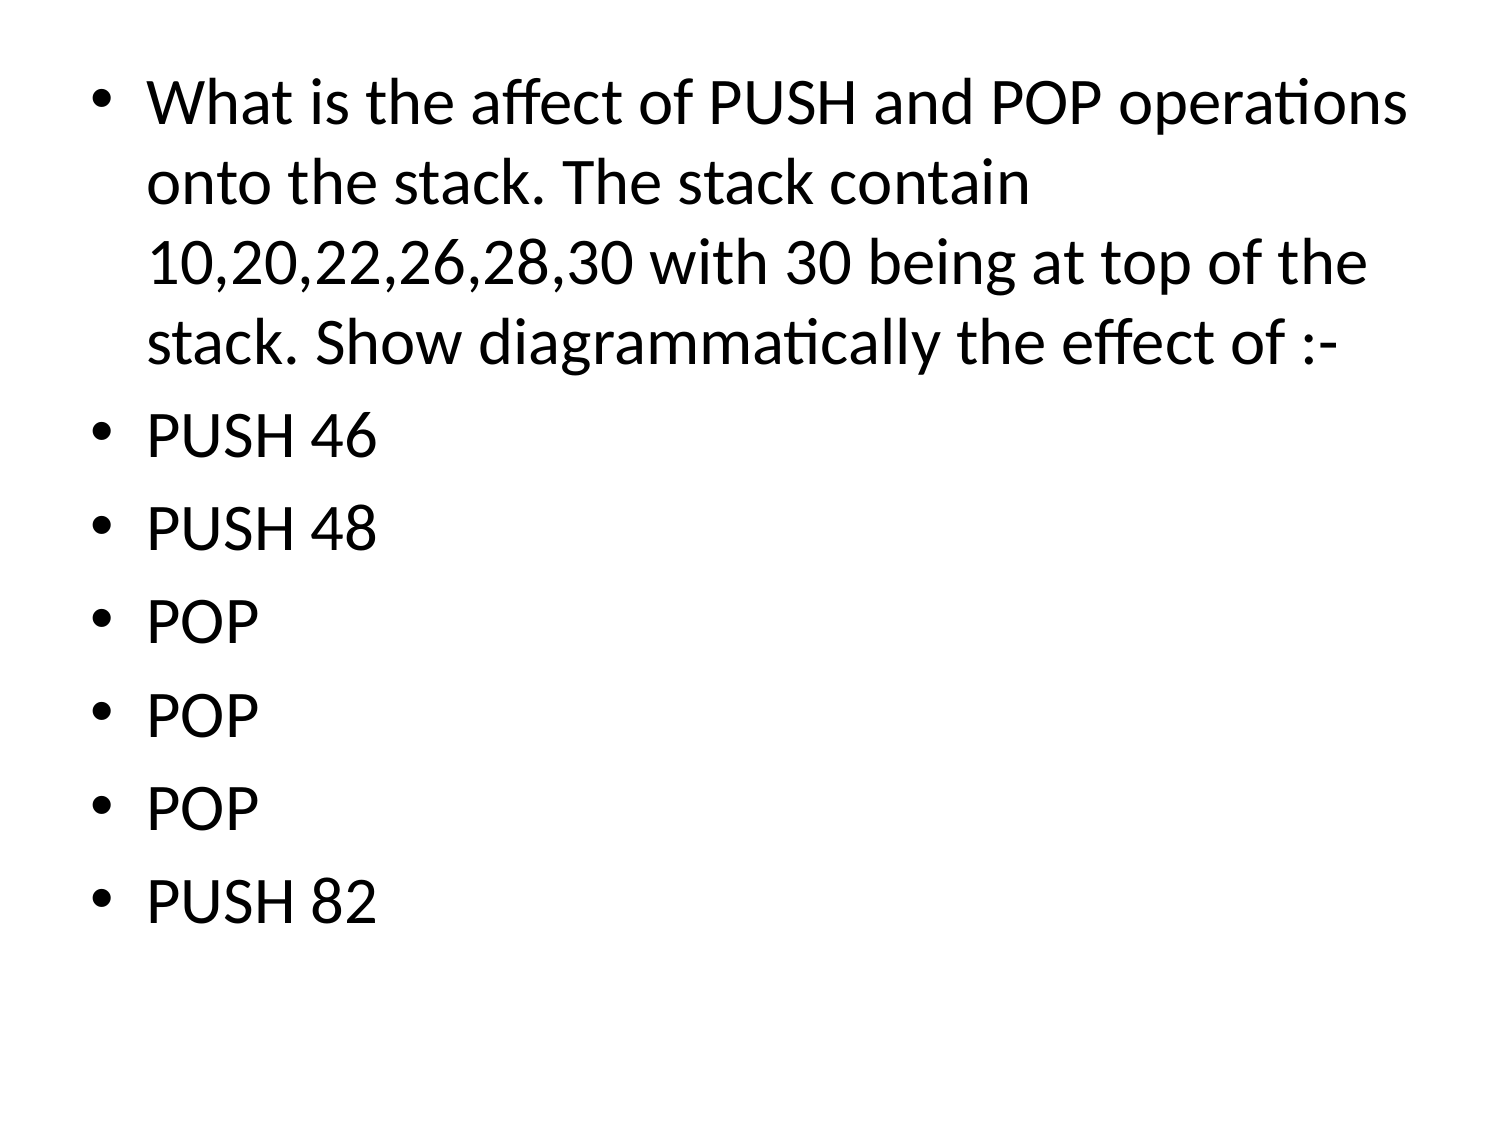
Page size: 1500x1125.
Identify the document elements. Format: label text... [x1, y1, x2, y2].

list What is the affect of PUSH and POP operations onto the stack. The stack contain 10,20,22,26,28,30 with 30 being at top of the stack. Show diagrammatically the effect of :- PUSH 46 PUSH 48 POP POP POP PUSH 82 [75, 50, 1425, 1005]
